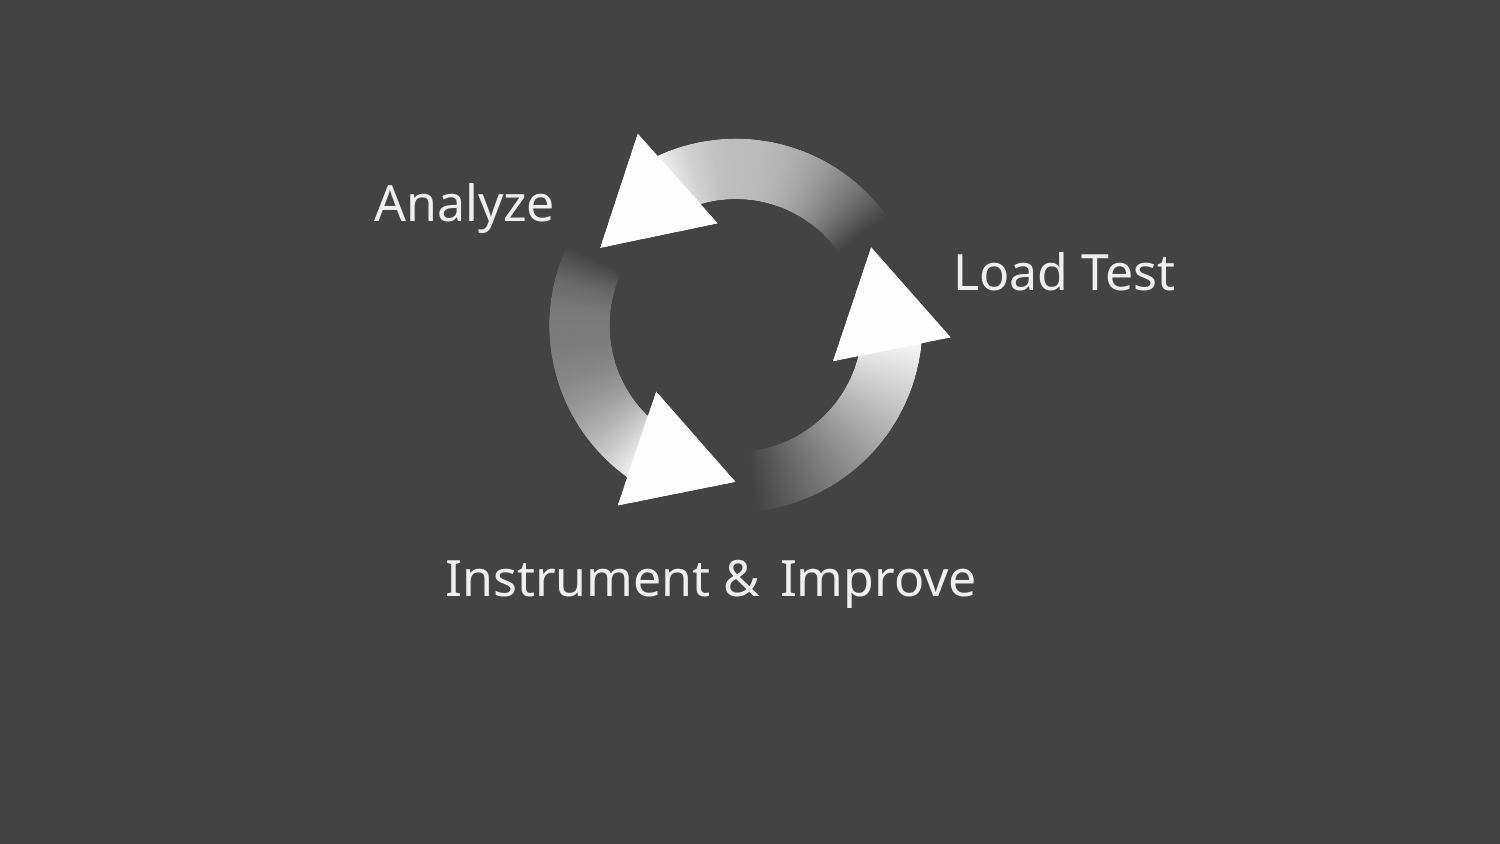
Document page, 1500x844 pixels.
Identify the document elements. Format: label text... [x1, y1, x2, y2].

title Load Test [955, 214, 1284, 326]
title Instrument & Improve [387, 511, 1035, 622]
picture [548, 133, 951, 511]
title Analyze [225, 145, 543, 257]
